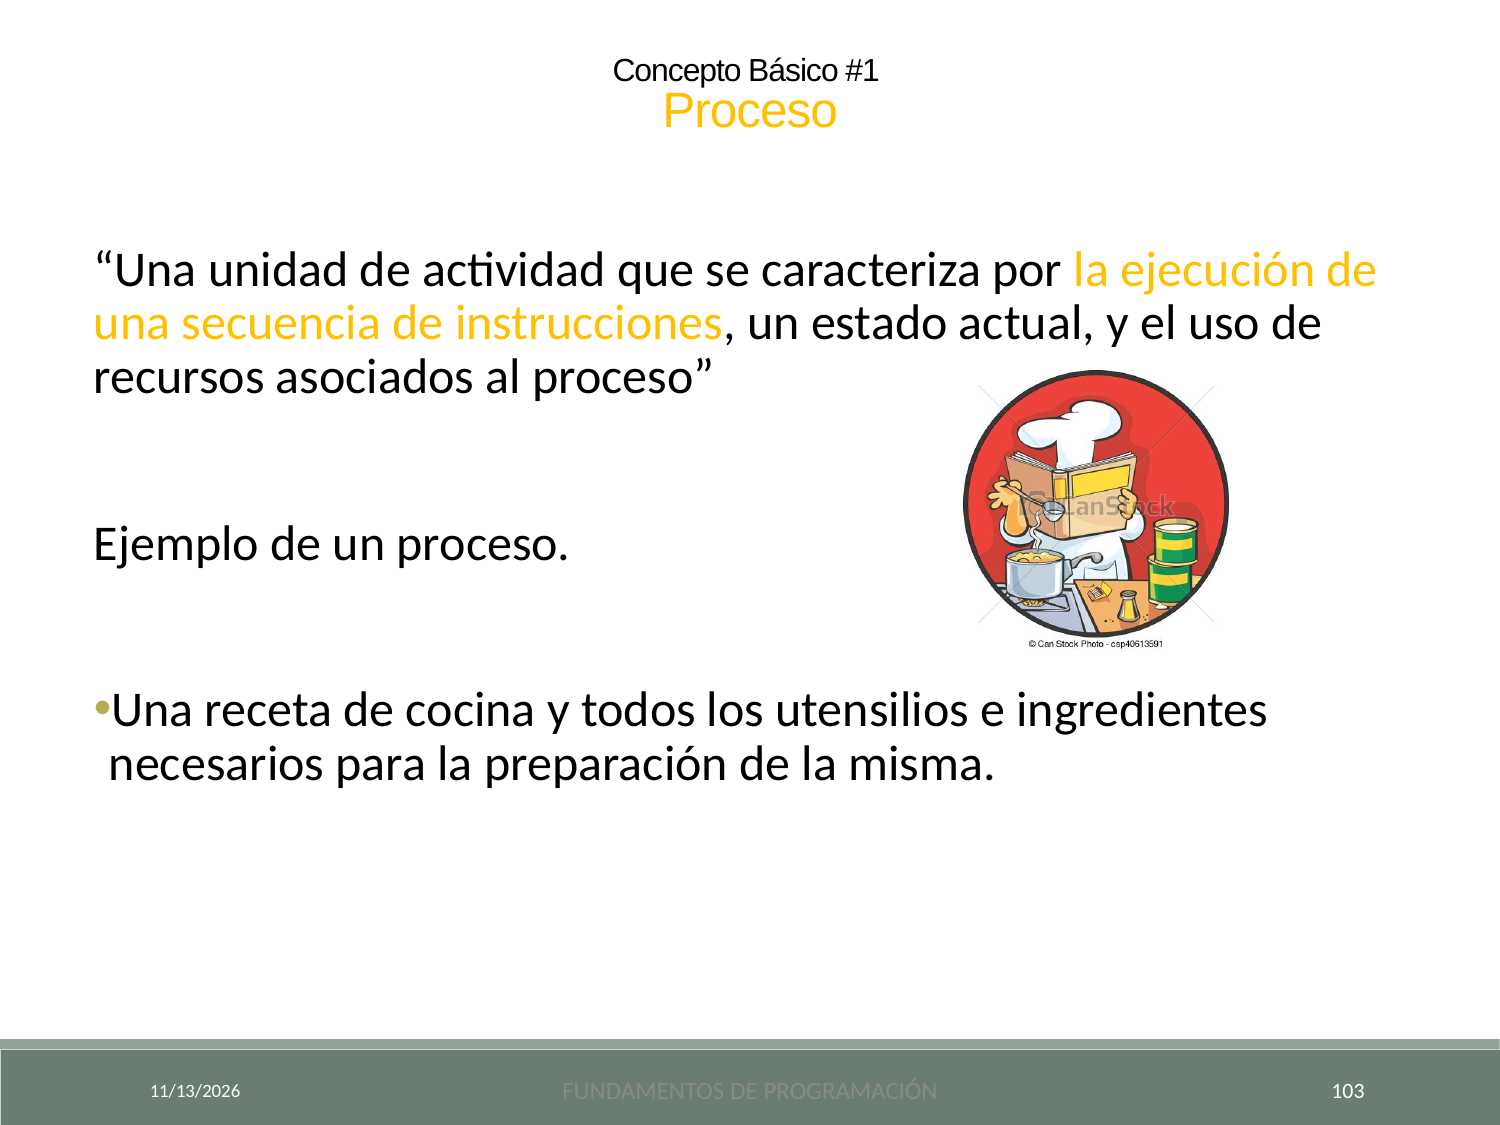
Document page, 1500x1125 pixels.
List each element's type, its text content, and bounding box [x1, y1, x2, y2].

list “Una unidad de actividad que se caracteriza por la ejecución de una secuencia de instrucciones, un estado actual, y el uso de recursos asociados al proceso” Ejemplo de un proceso. Una receta de cocina y todos los utensilios e ingredientes necesarios para la preparación de la misma. [93, 146, 1444, 984]
title Concepto Básico #1 Proceso [0, 47, 1500, 146]
slide_number 103 [1217, 1059, 1380, 1120]
footer Fundamentos de Programación [453, 1059, 1047, 1120]
picture [962, 370, 1230, 649]
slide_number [134, 1059, 440, 1120]
